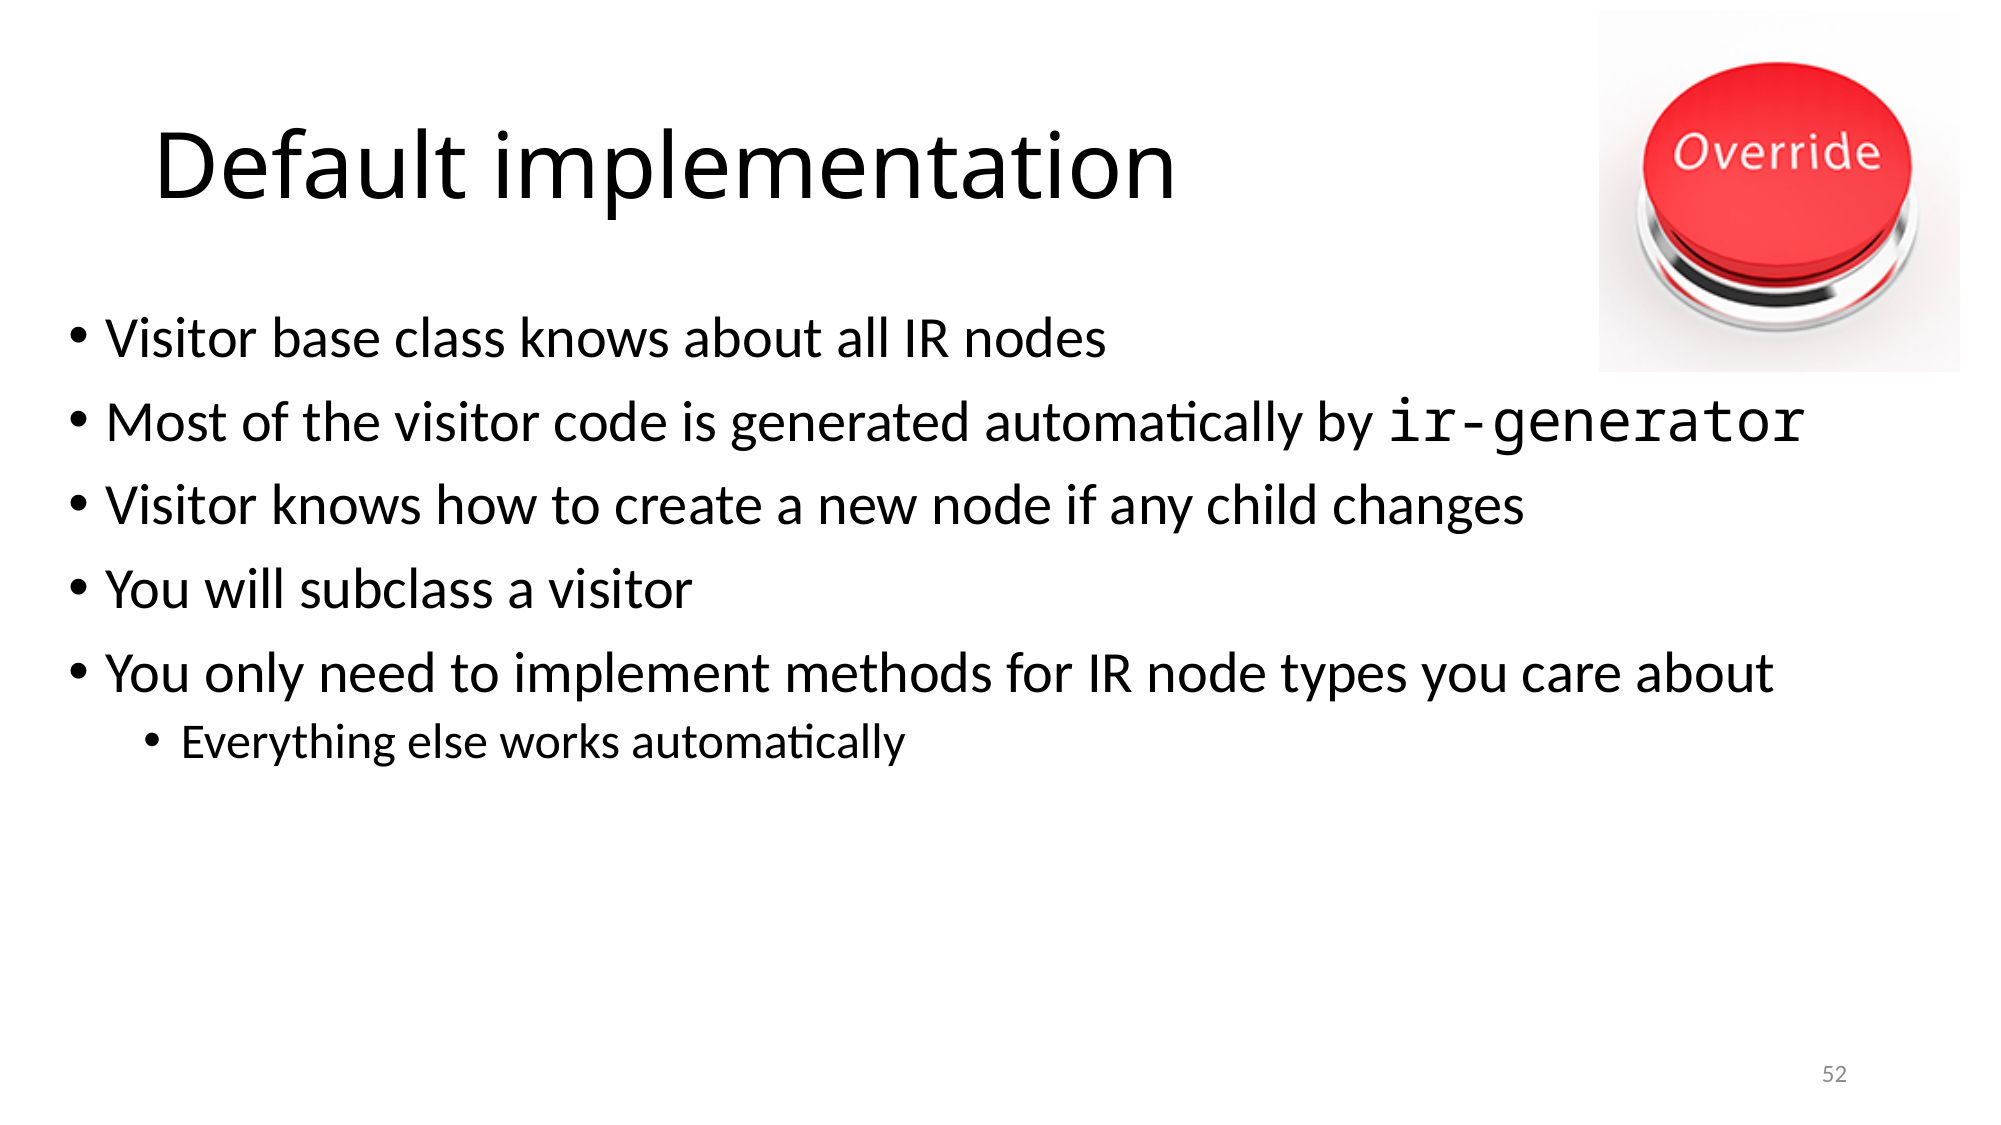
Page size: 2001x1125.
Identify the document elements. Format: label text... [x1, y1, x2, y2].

picture [1599, 10, 1960, 372]
list Visitor base class knows about all IR nodes Most of the visitor code is generated automatically by ir-generator Visitor knows how to create a new node if any child changes You will subclass a visitor You only need to implement methods for IR node types you care about Everything else works automatically [53, 299, 1863, 1014]
slide_number 52 [1412, 1042, 1863, 1103]
title Default implementation [137, 59, 1599, 278]
